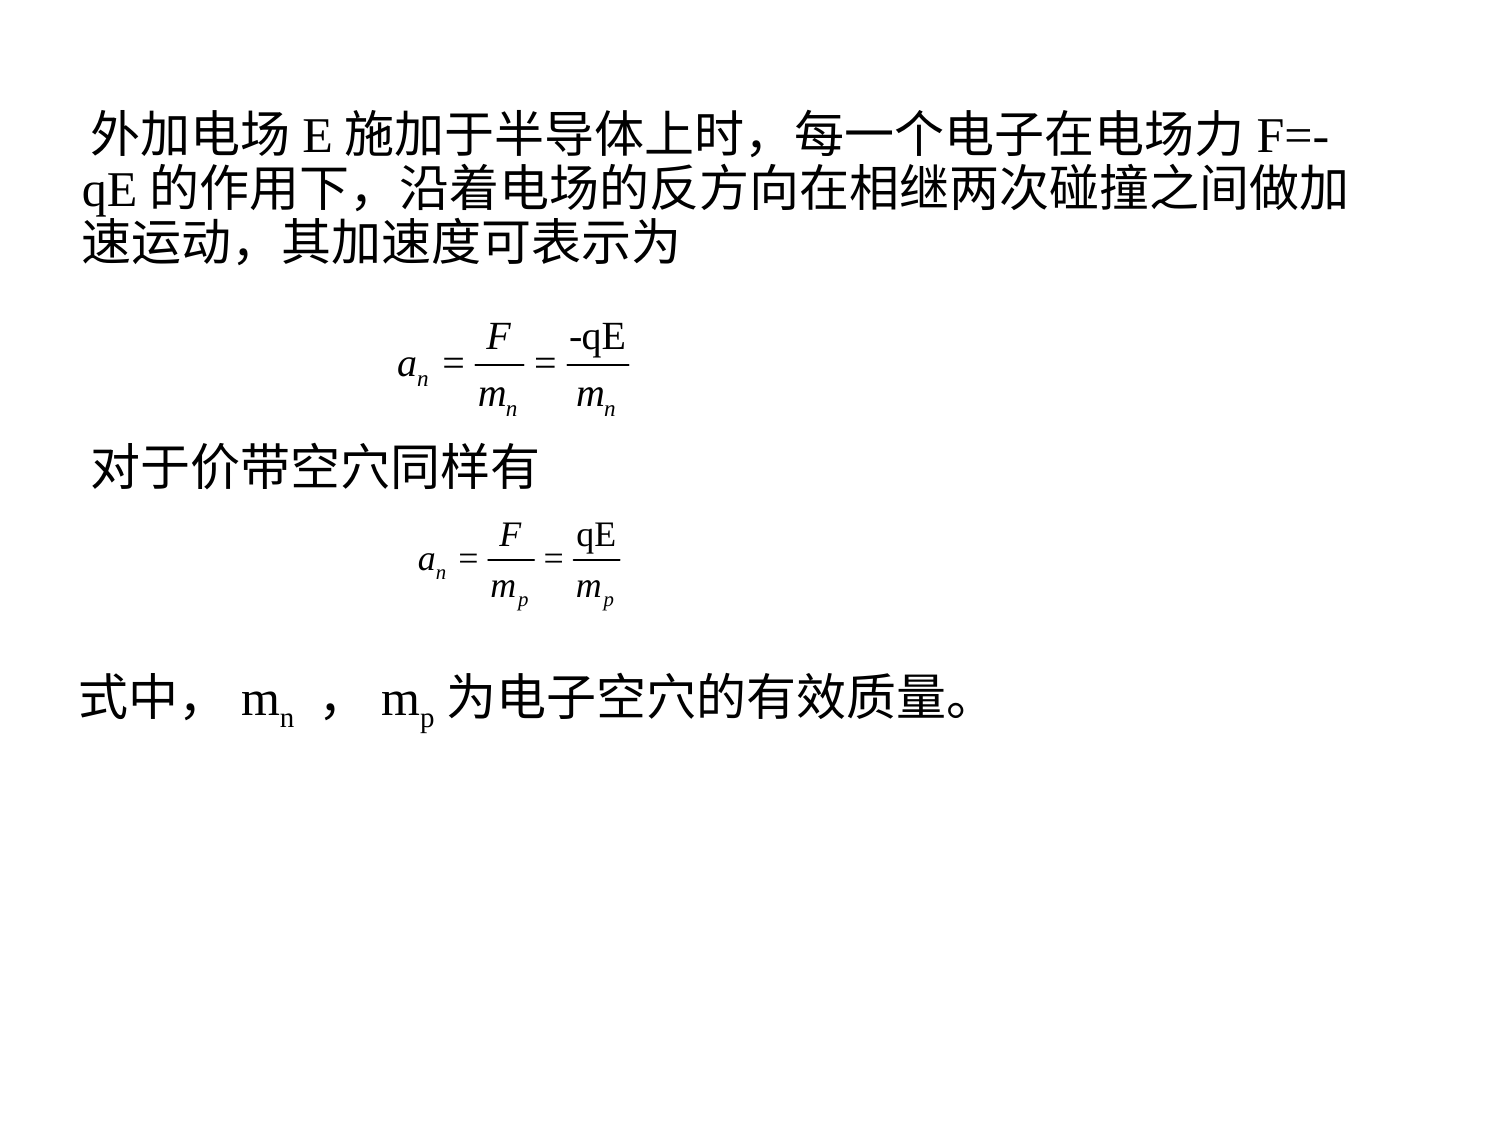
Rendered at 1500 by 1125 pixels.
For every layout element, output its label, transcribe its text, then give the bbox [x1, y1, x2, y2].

list 外加电场E施加于半导体上时，每一个电子在电场力F=-qE的作用下，沿着电场的反方向在相继两次碰撞之间做加速运动，其加速度可表示为 对于价带空穴同样有 式中，mn ，mp为电子空穴的有效质量。 [29, 101, 1377, 777]
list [390, 309, 638, 427]
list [412, 510, 629, 619]
